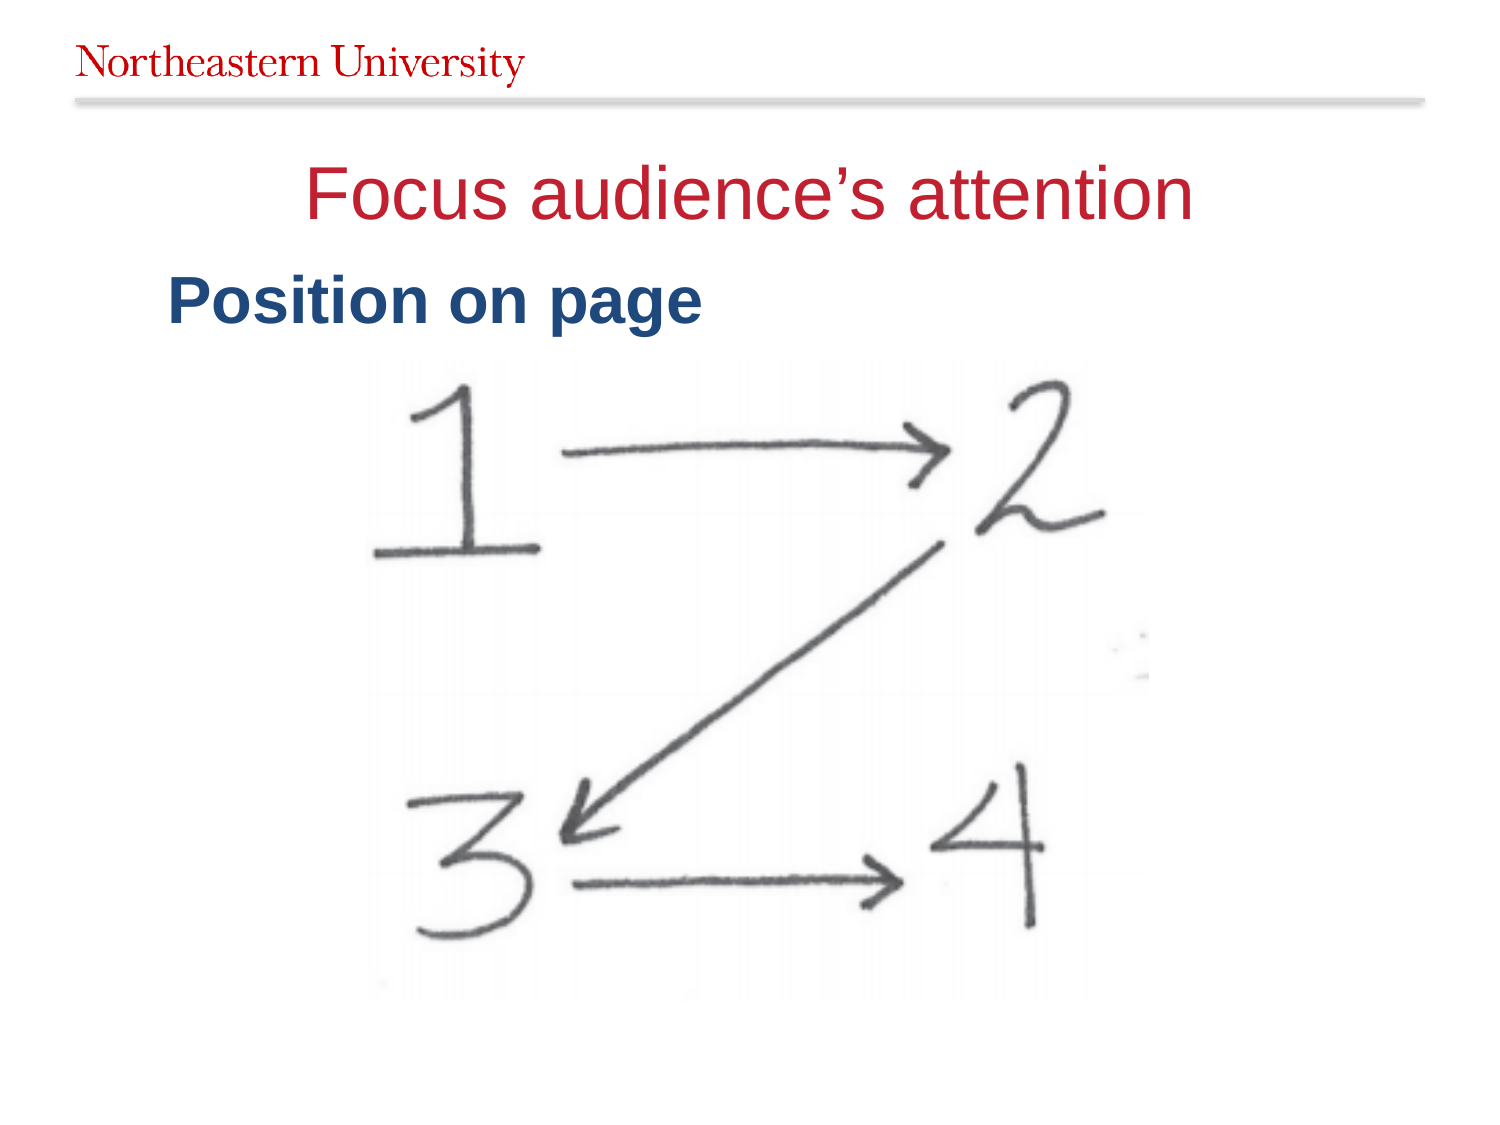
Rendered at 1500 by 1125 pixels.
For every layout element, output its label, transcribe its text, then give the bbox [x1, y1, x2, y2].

title Focus audience’s attention [75, 137, 1425, 263]
picture [75, 44, 525, 88]
text_box Position on page [152, 249, 720, 345]
picture [351, 349, 1149, 1018]
